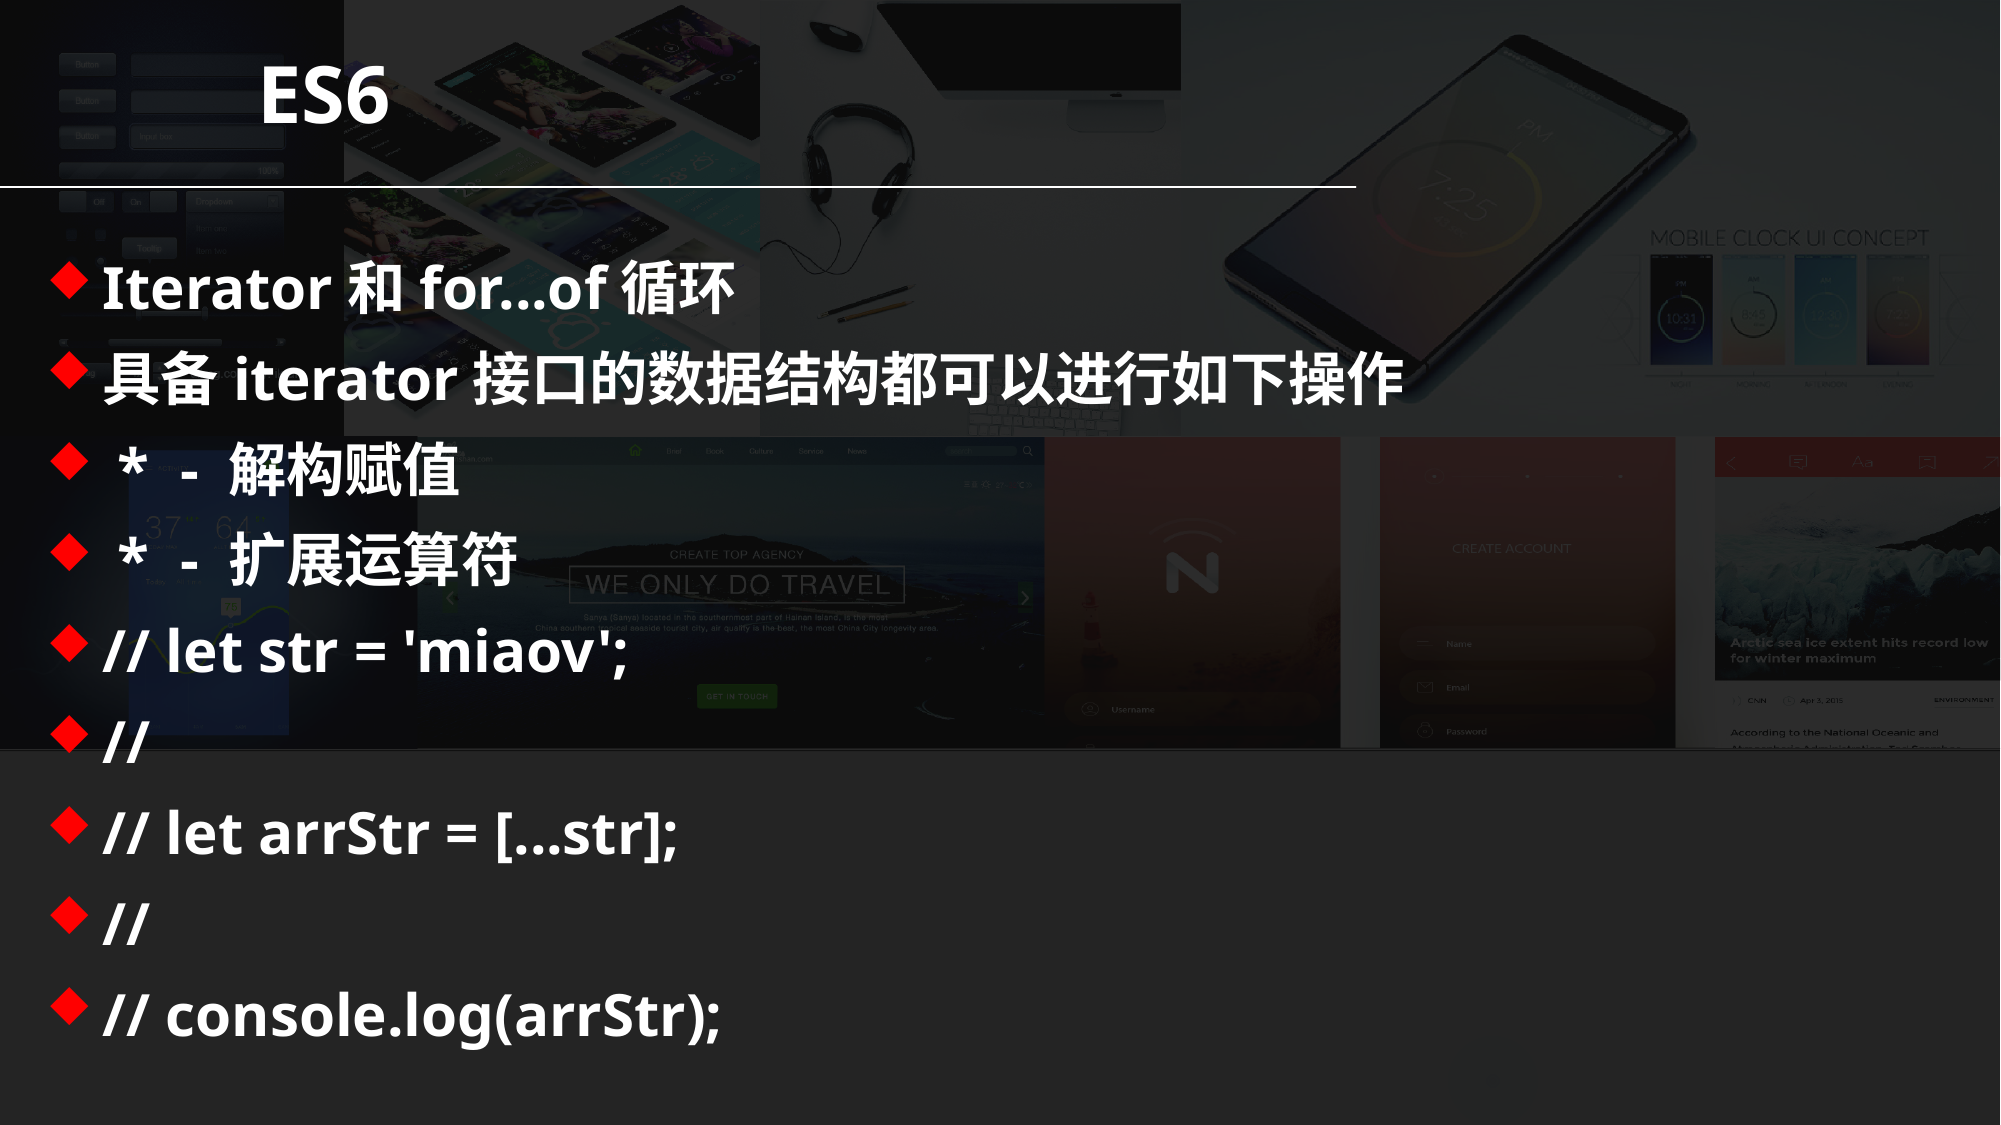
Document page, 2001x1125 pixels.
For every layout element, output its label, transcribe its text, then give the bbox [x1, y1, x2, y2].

list ES6 [242, 36, 1350, 187]
list Iterator和for...of循环 具备iterator接口的数据结构都可以进行如下操作 * - 解构赋值 * - 扩展运算符 // let str = 'miaov'; // // let arrStr = [...str]; // // console.log(arrStr); [31, 243, 1981, 1059]
